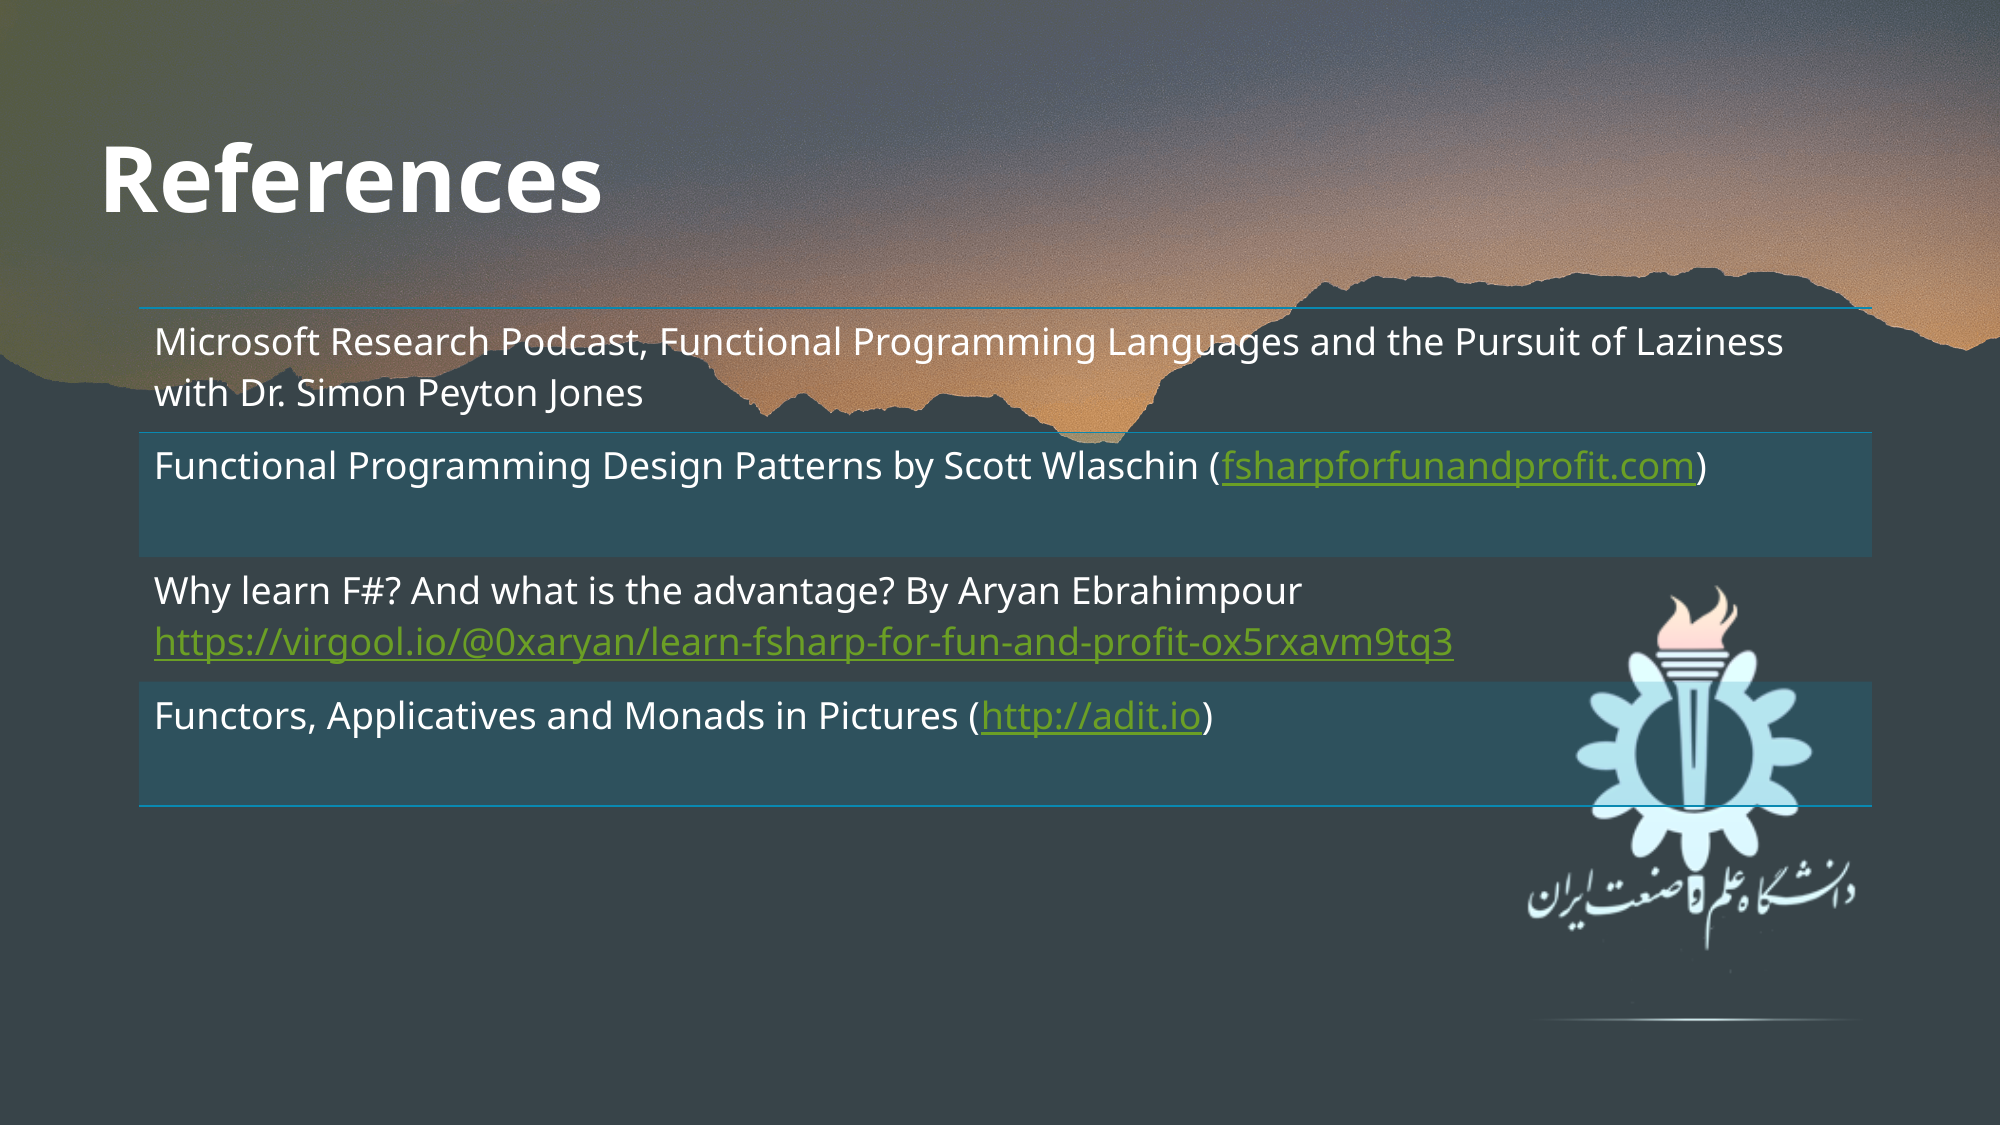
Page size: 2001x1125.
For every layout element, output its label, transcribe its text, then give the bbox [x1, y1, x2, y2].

picture [0, 0, 2000, 1125]
table_cell Functors, Applicatives and Monads in Pictures (http://adit.io) [139, 682, 1872, 805]
table_cell Why learn F#? And what is the advantage? By Aryan Ebrahimpour https://virgool.io/@0xaryan/learn-fsharp-for-fun-and-profit-ox5rxavm9tq3 [139, 557, 1872, 682]
table_header Microsoft Research Podcast, Functional Programming Languages and the Pursuit of Laziness with Dr. Simon Peyton Jones [139, 309, 1872, 432]
title References [83, 86, 1606, 279]
table_cell Functional Programming Design Patterns by Scott Wlaschin (fsharpforfunandprofit.com) [139, 433, 1872, 557]
